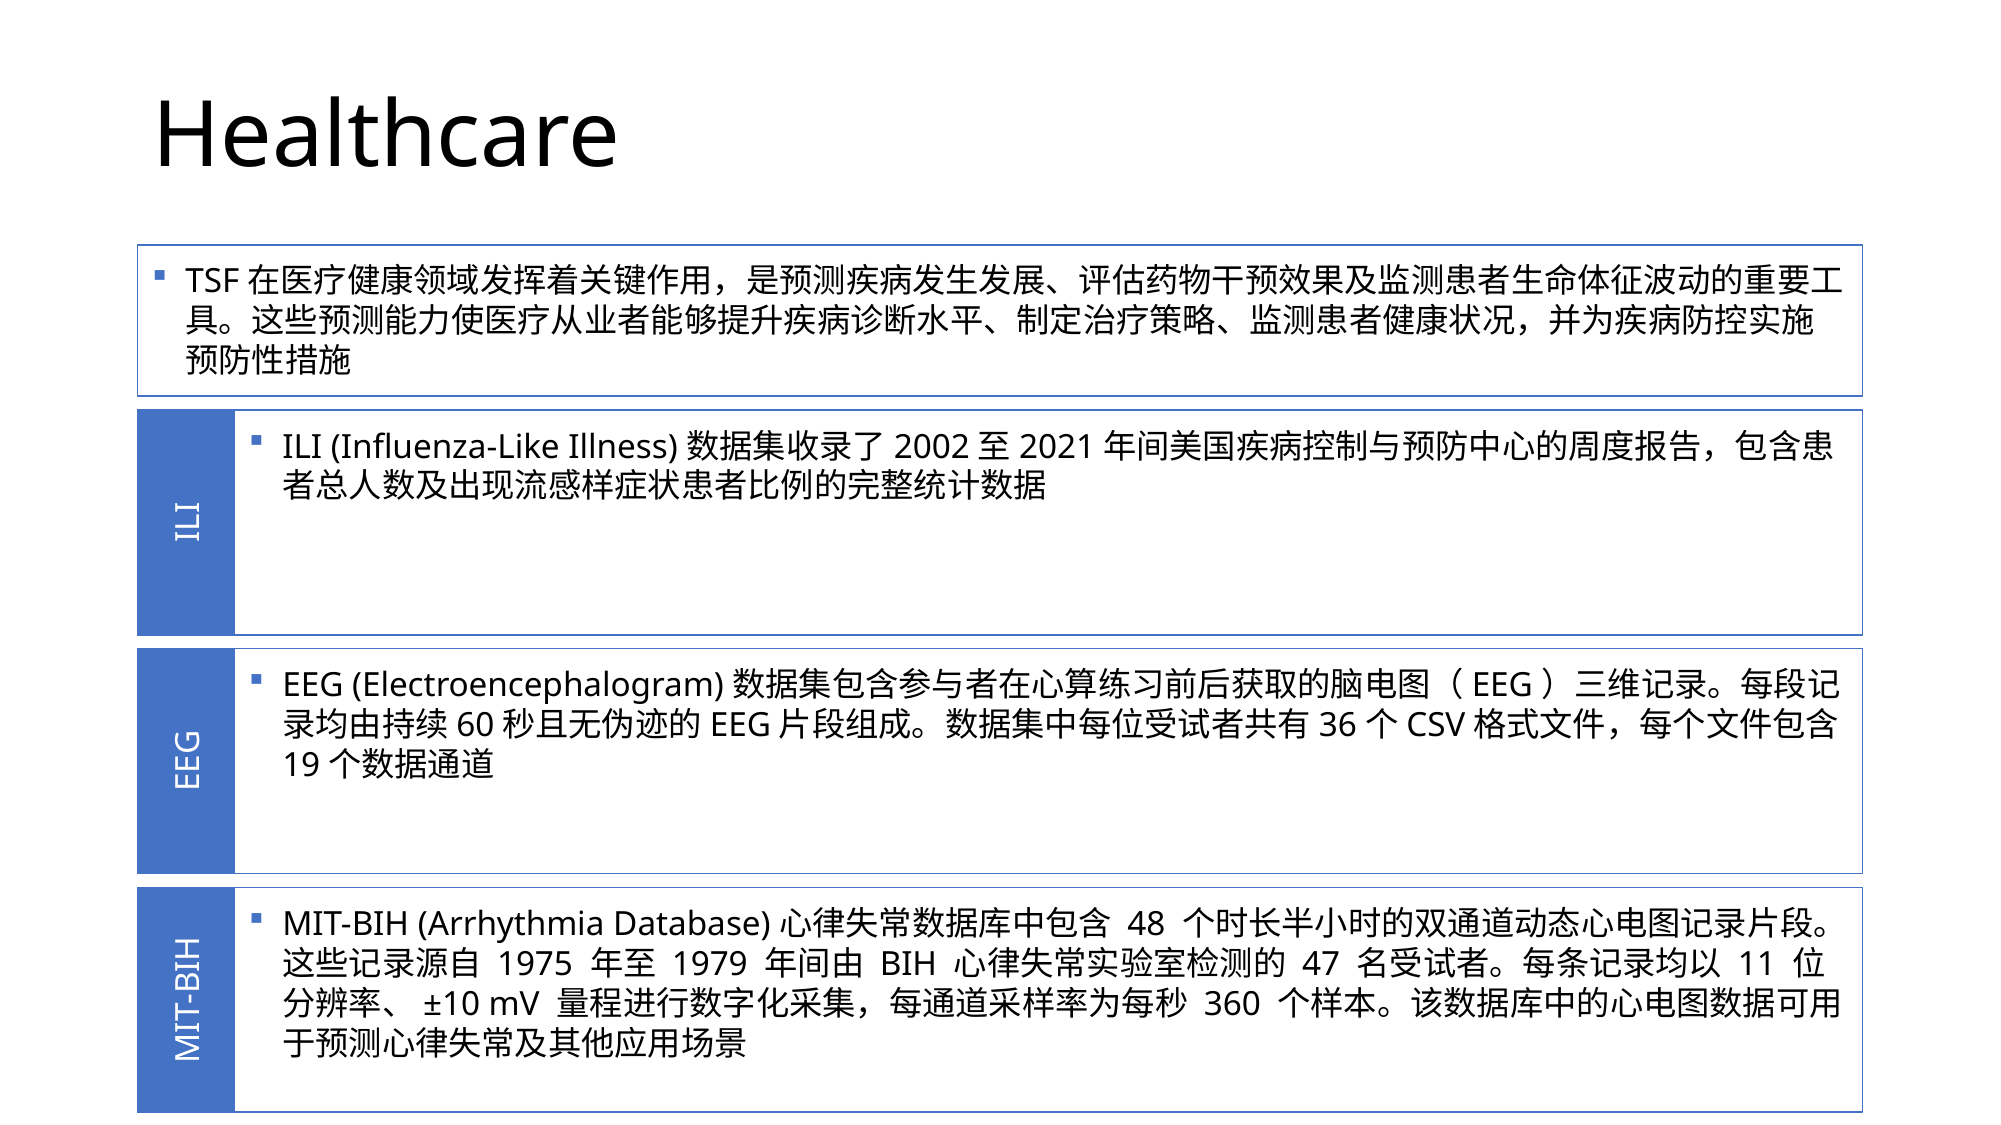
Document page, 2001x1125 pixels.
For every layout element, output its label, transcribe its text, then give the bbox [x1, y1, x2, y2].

text_box EEG (Electroencephalogram)数据集包含参与者在心算练习前后获取的脑电图（EEG）三维记录。每段记录均由持续60秒且无伪迹的EEG片段组成。数据集中每位受试者共有36个CSV格式文件，每个文件包含19个数据通道 [235, 648, 1863, 874]
text_box EEG [137, 648, 235, 874]
text_box ILI [137, 410, 235, 635]
text_box TSF在医疗健康领域发挥着关键作用，是预测疾病发生发展、评估药物干预效果及监测患者生命体征波动的重要工具。这些预测能力使医疗从业者能够提升疾病诊断水平、制定治疗策略、监测患者健康状况，并为疾病防控实施预防性措施 [137, 244, 1863, 397]
text_box MIT-BIH (Arrhythmia Database)心律失常数据库​​中包含 ​​48 个时长半小时的双通道动态心电图记录​​片段。这些记录源自 ​​1975 年至 1979 年间​​由 ​​BIH 心律失常实验室检测的 47 名受试者​​。​​每条记录均以 11 位分辨率、±10 mV 量程进行数字化采集​​，​​每通道采样率为每秒 360 个样本​​。该数据库中的​​心电图数据可用于预测心律失常及其他应用场景 [235, 887, 1863, 1113]
text_box ILI (Influenza-Like Illness)数据集收录了2002至2021年间美国疾病控制与预防中心的周度报告，包含患者总人数及出现流感样症状患者比例的完整统计数据 [234, 409, 1863, 635]
text_box MIT-BIH [137, 887, 235, 1113]
title Healthcare [137, 28, 1863, 244]
